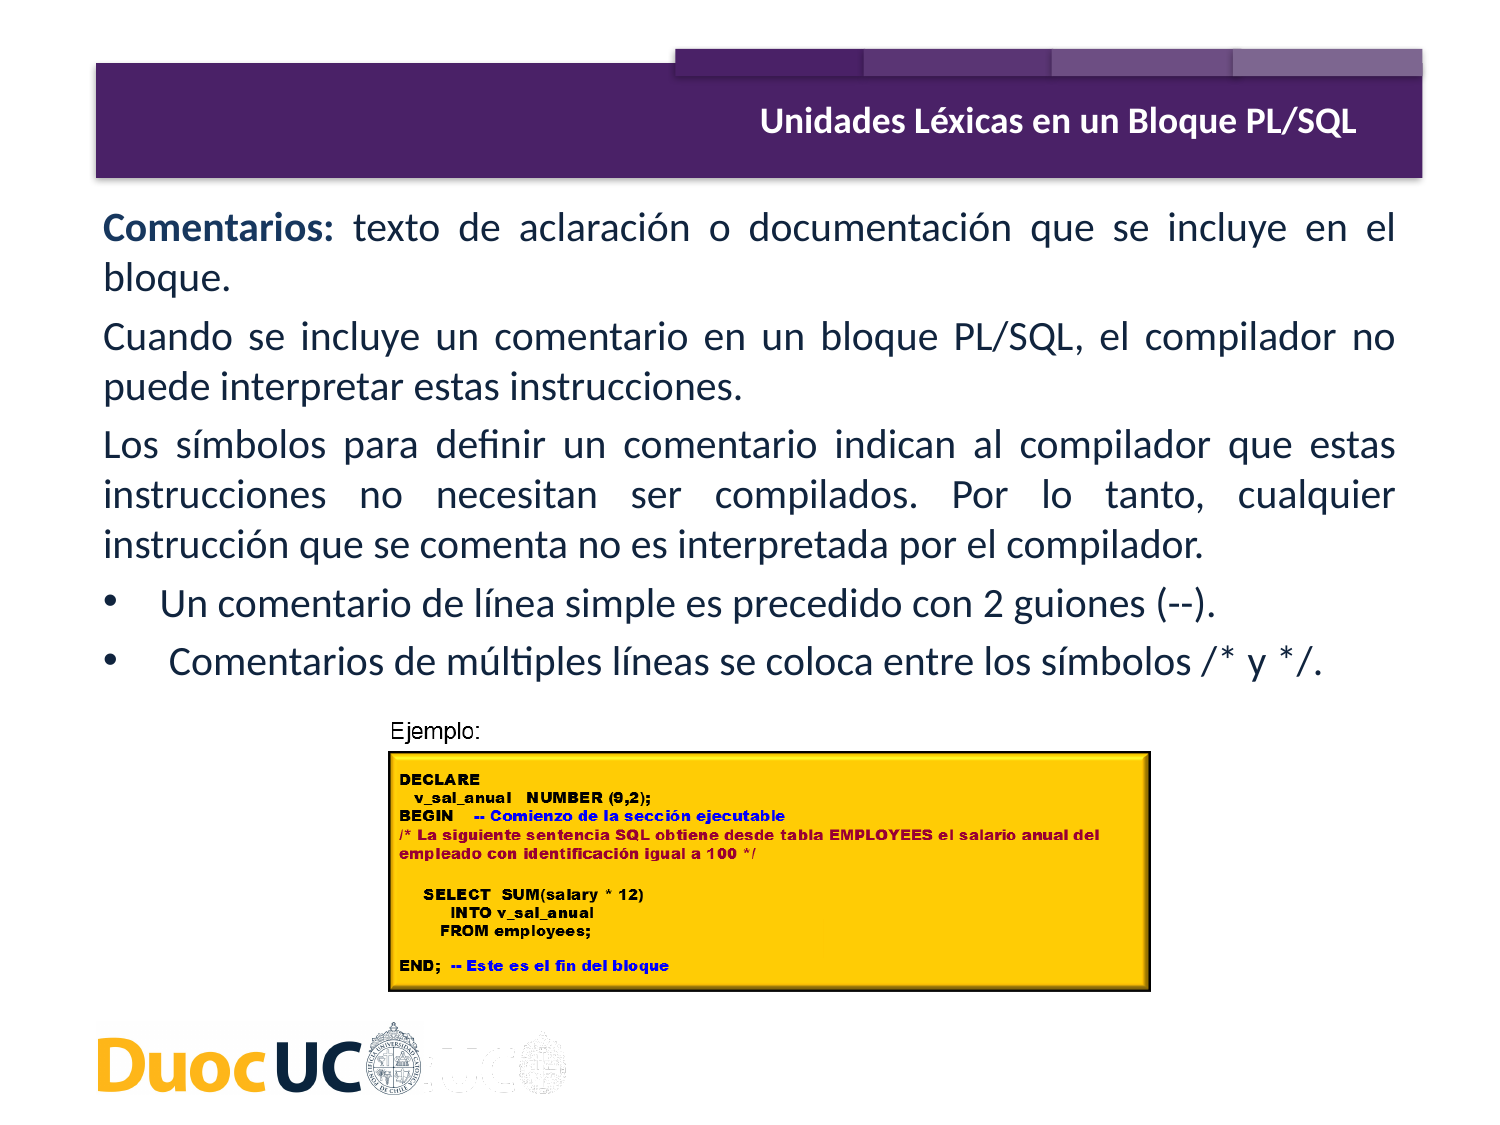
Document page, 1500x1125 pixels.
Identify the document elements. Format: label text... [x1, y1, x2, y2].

picture [96, 1021, 566, 1095]
text_box Unidades Léxicas en un Bloque PL/SQL [595, 88, 1381, 149]
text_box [383, 715, 1152, 996]
list Comentarios: texto de aclaración o documentación que se incluye en el bloque. Cuando se incluye un comentario en un bloque PL/SQL, el compilador no puede interpretar estas instrucciones. Los símbolos para definir un comentario indican al compilador que estas instrucciones no necesitan ser compilados. Por lo tanto, cualquier instrucción que se comenta no es interpretada por el compilador. Un comentario de línea simple es precedido con 2 guiones (--). Comentarios de múltiples líneas se coloca entre los símbolos /* y */. [88, 192, 1412, 716]
